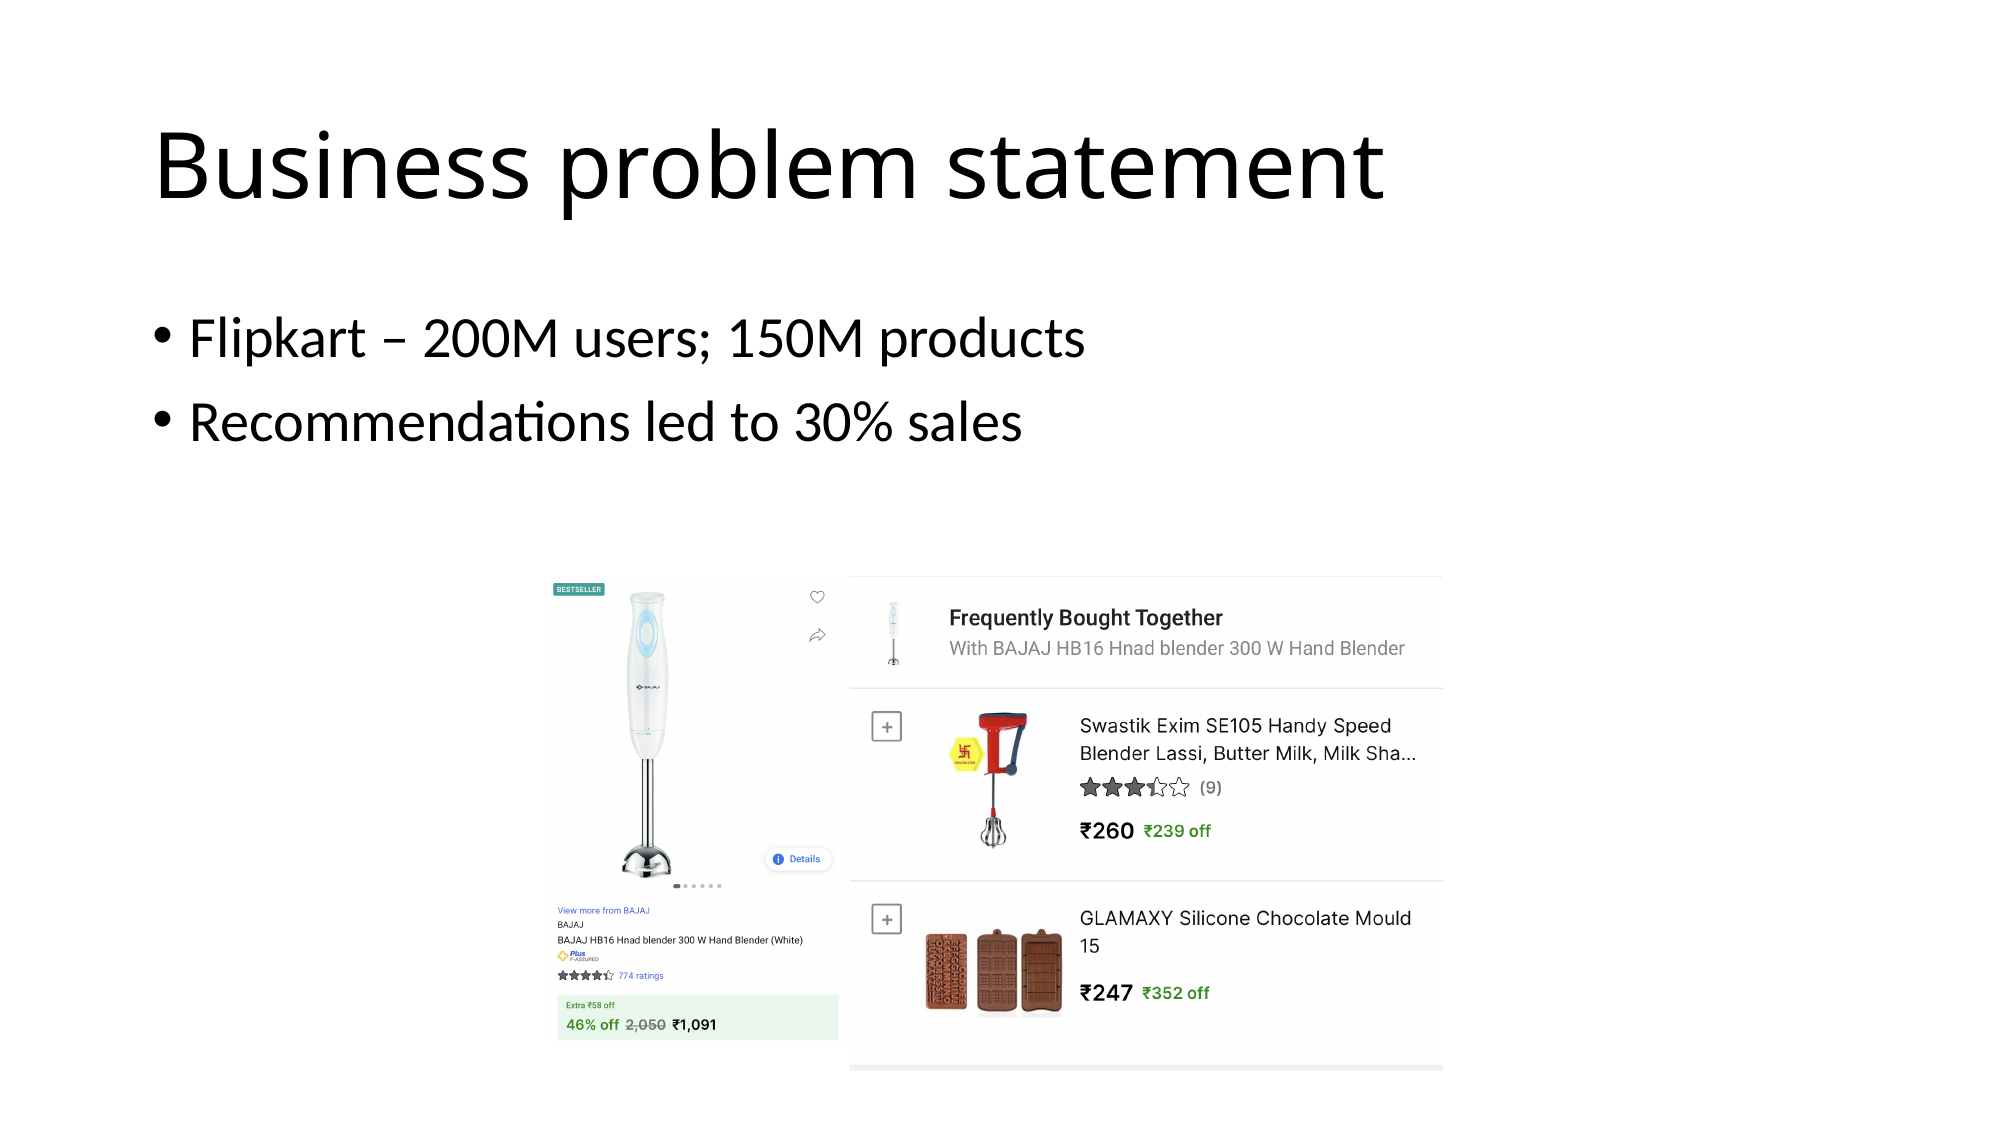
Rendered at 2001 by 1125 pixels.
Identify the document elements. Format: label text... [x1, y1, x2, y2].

picture [546, 576, 1443, 1071]
list Flipkart – 200M users; 150M products Recommendations led to 30% sales [137, 299, 1863, 1014]
title Business problem statement [137, 59, 1863, 278]
